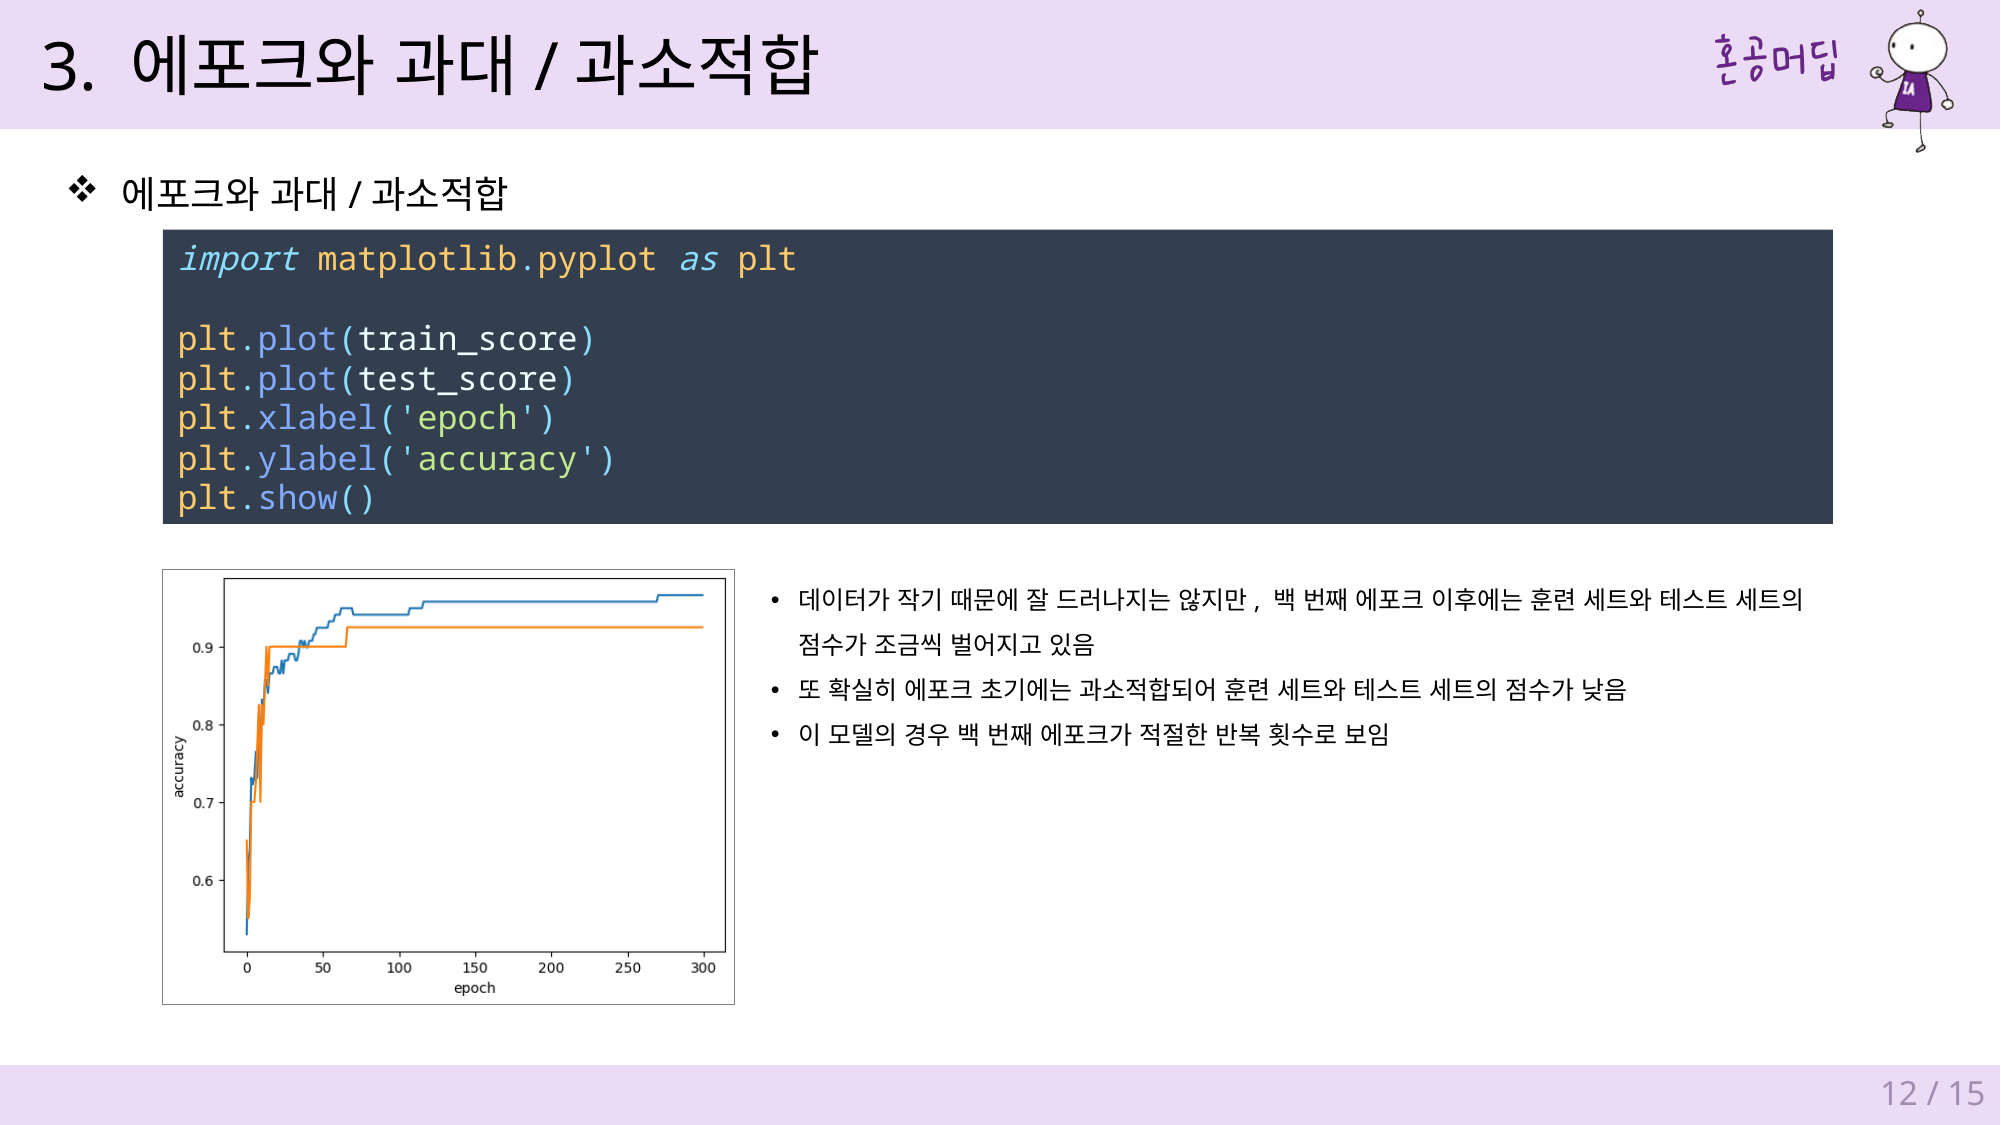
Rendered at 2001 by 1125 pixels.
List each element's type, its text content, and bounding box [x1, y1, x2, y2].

text_box 데이터가 작기 때문에 잘 드러나지는 않지만, 백 번째 에포크 이후에는 훈련 세트와 테스트 세트의 점수가 조금씩 벌어지고 있음 또 확실히 에포크 초기에는 과소적합되어 훈련 세트와 테스트 세트의 점수가 낮음 이 모델의 경우 백 번째 에포크가 적절한 반복 횟수로 보임 [756, 562, 1828, 757]
slide_number 12 / 15 [1550, 1065, 2000, 1125]
picture [162, 569, 735, 1005]
text_box 에포크와 과대/과소적합 [50, 140, 525, 223]
text_box import matplotlib.pyplot as plt plt.plot(train_score) plt.plot(test_score) plt.xlabel('epoch') plt.ylabel('accuracy') plt.show() [162, 229, 1833, 524]
picture [1710, 0, 1841, 130]
picture [1868, 7, 1956, 155]
text_box 3. 에포크와 과대/과소적합 [26, 16, 836, 112]
